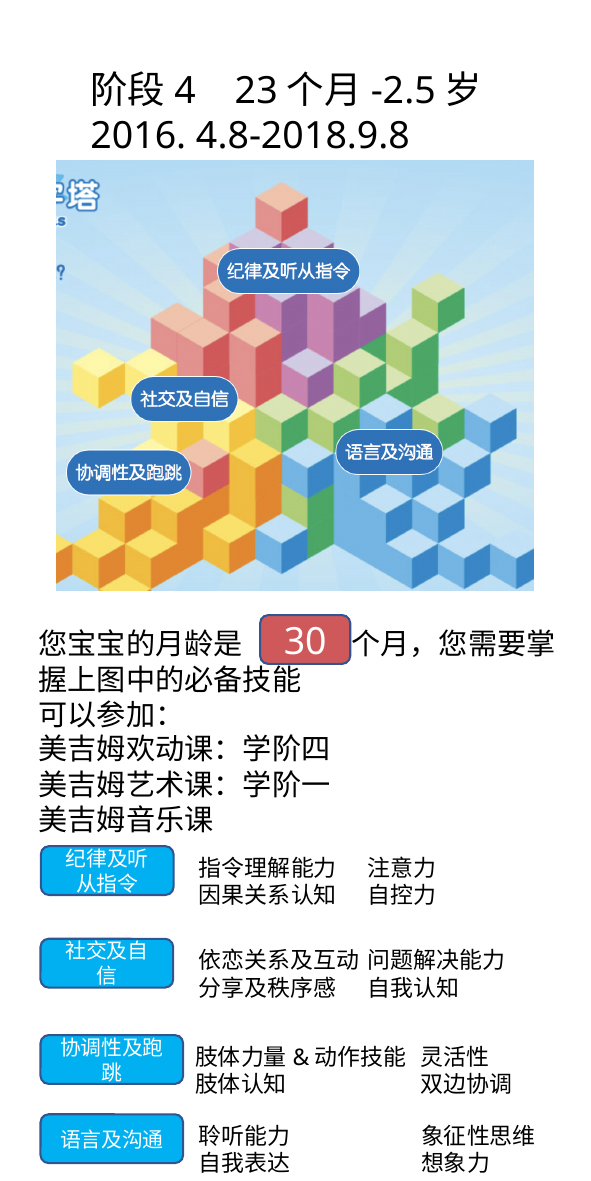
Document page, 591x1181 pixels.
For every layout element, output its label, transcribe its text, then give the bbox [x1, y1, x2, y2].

text_box 象征性思维 想象力 [406, 1113, 551, 1181]
text_box 纪律及听从指令 [39, 845, 175, 897]
picture [56, 160, 534, 591]
text_box 问题解决能力 自我认知 [352, 938, 521, 1009]
text_box 指令理解能力 因果关系认知 [184, 845, 352, 916]
text_box 依恋关系及互动 分享及秩序感 [183, 938, 352, 1009]
text_box 社交及自信 [39, 937, 175, 989]
text_box 阶段4 23个月-2.5岁 2016. 4.8-2018.9.8 [75, 58, 498, 160]
text_box 肢体力量&动作技能 肢体认知 [180, 1034, 406, 1105]
text_box 注意力 自控力 [353, 845, 452, 916]
text_box 您宝宝的月龄是 个月，您需要掌握上图中的必备技能 可以参加： 美吉姆欢动课：学阶四 美吉姆艺术课：学阶一 美吉姆音乐课 [23, 618, 575, 844]
text_box 聆听能力 自我表达 [183, 1113, 306, 1181]
text_box 30 [259, 614, 352, 665]
text_box 灵活性 双边协调 [406, 1034, 528, 1105]
text_box 语言及沟通 [39, 1113, 183, 1165]
text_box 协调性及跑跳 [39, 1034, 180, 1085]
